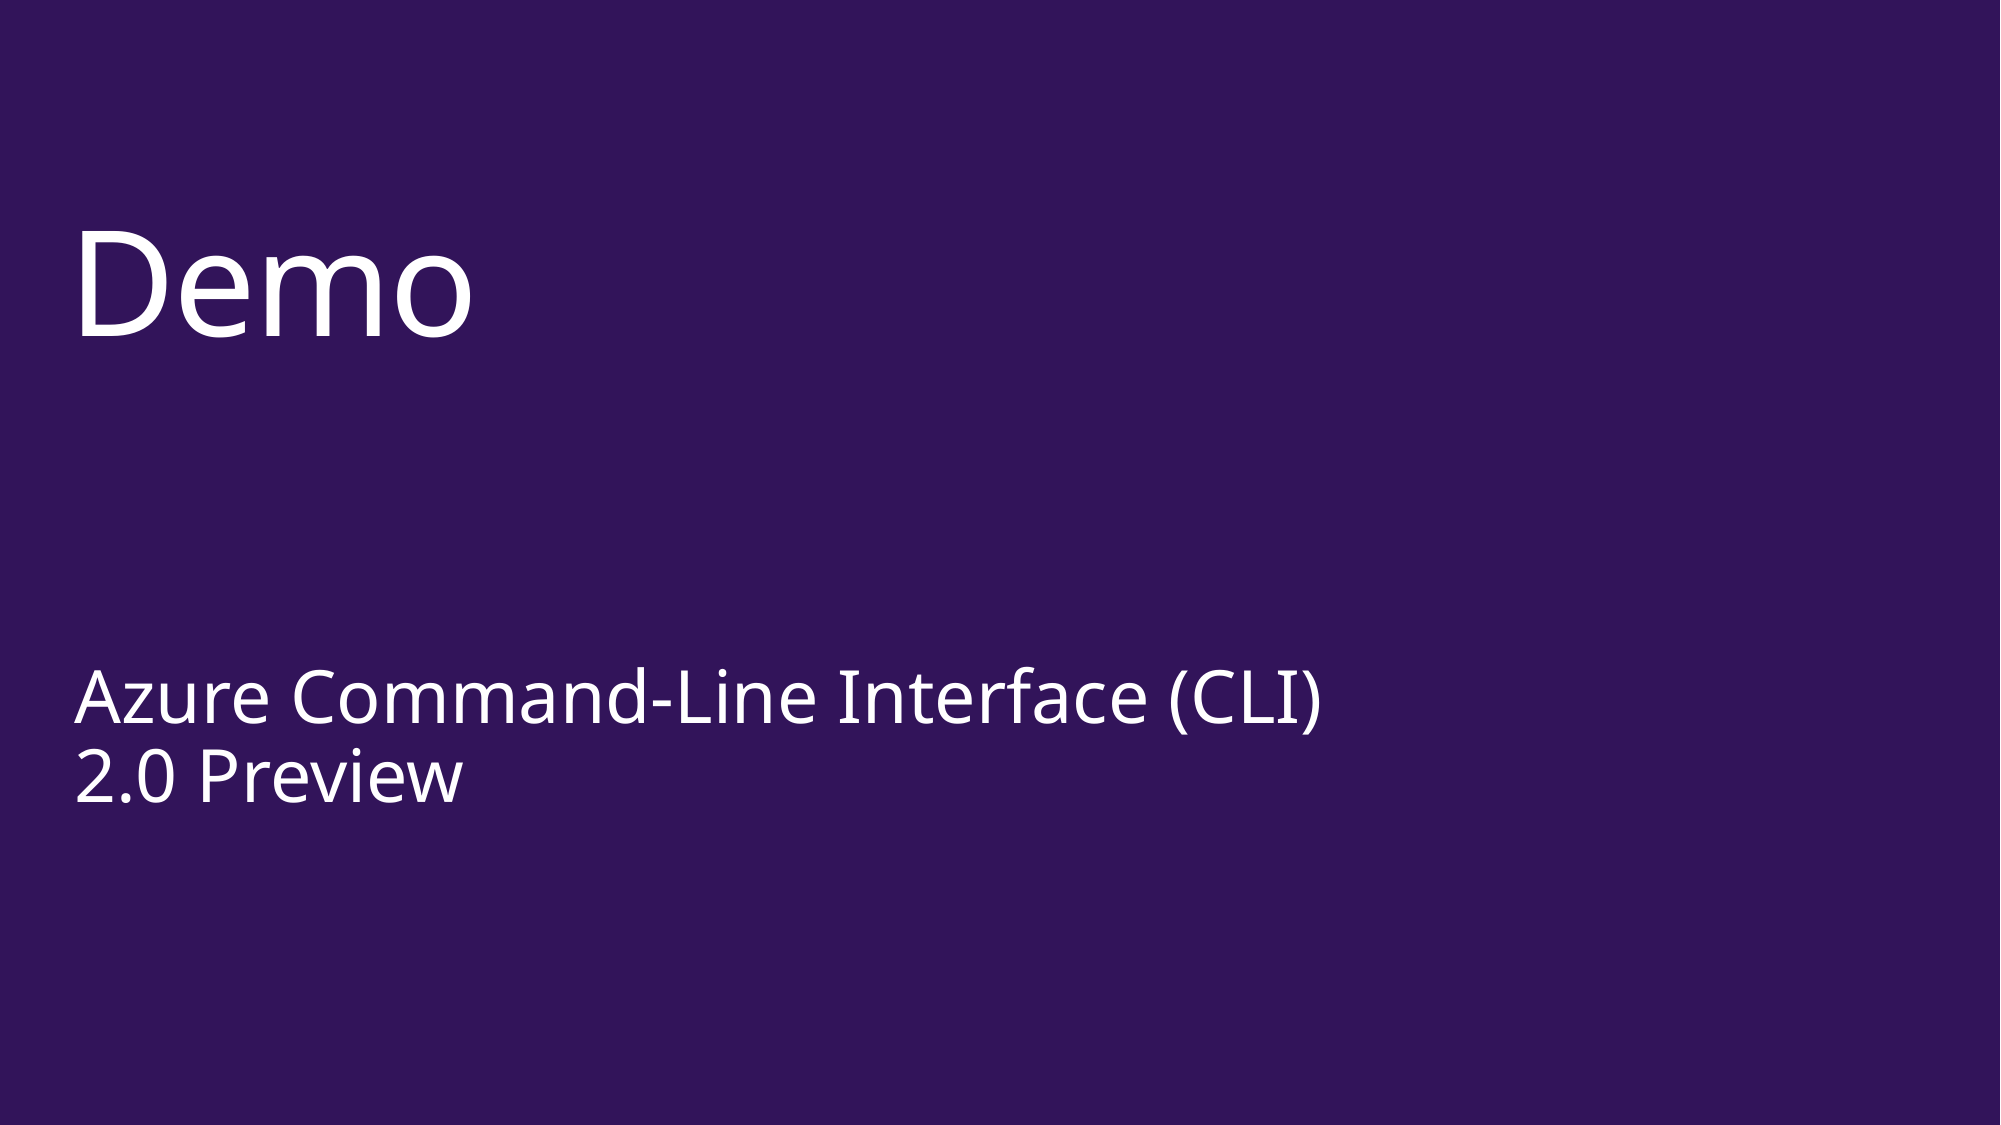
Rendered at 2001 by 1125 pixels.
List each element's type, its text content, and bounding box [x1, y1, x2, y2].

list Azure Command-Line Interface (CLI) 2.0 Preview [44, 636, 1368, 827]
title Demo [44, 194, 1368, 385]
